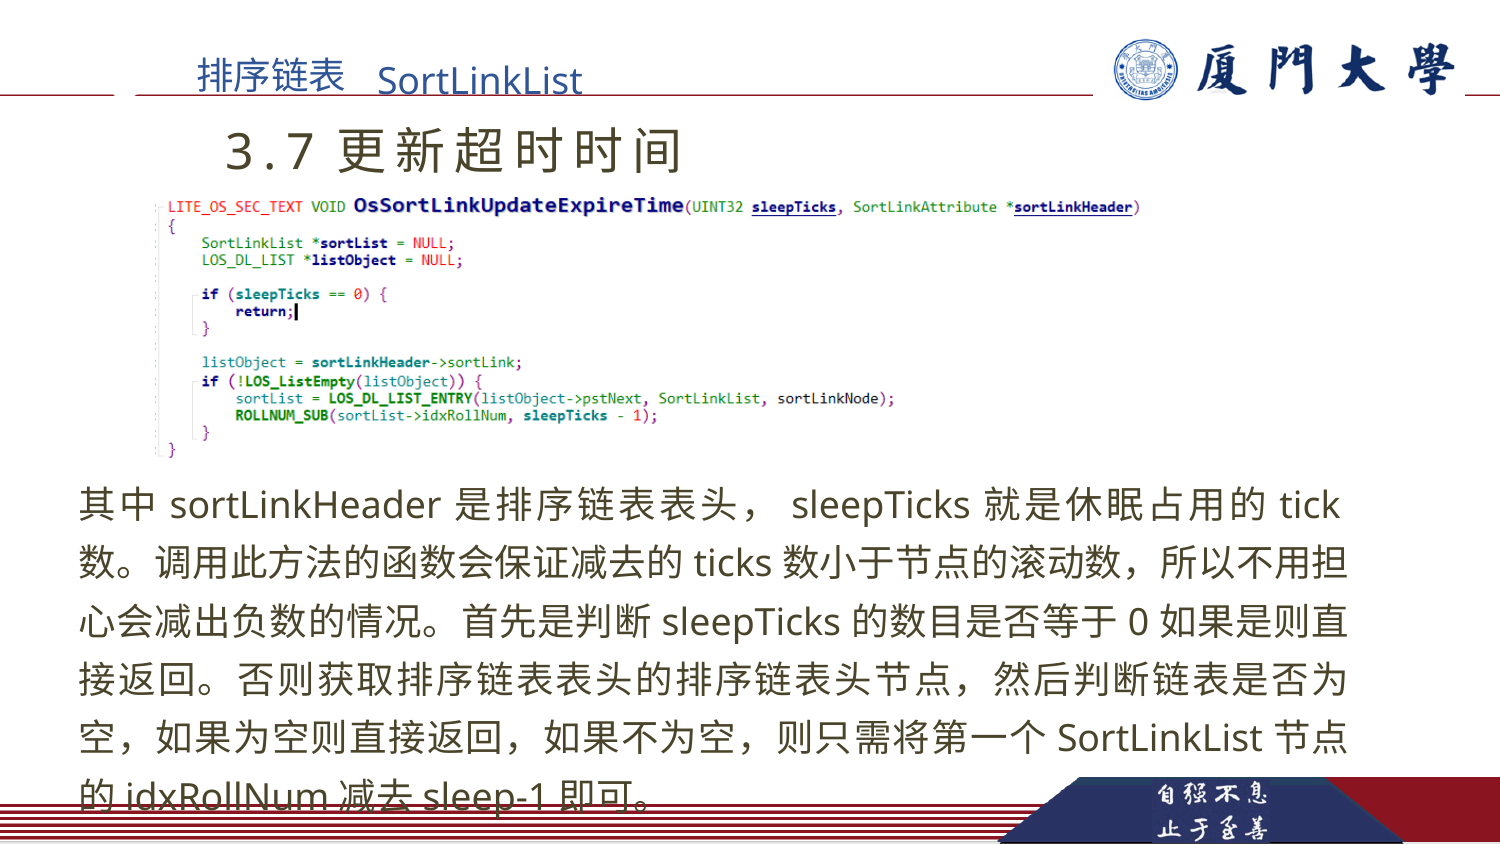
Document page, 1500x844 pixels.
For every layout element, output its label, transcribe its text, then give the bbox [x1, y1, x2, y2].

text_box 排序链表 [184, 46, 358, 103]
text_box 其中sortLinkHeader是排序链表表头，sleepTicks就是休眠占用的tick数。调⽤此⽅法的函数会保证减去的ticks数⼩于节点的滚动数，所以不⽤担⼼会减出负数的情况。⾸先是判断sleepTicks的数⽬是否等于0如果是则直接返回。否则获取排序链表表头的排序链表头节点，然后判断链表是否为空，如果为空则直接返回，如果不为空，则只需将第⼀个SortLinkList节点的idxRollNum减去sleep-1即可。 [67, 461, 1361, 824]
text_box SortLinkList [365, 51, 605, 108]
text_box 3.7更新超时时间 [214, 114, 1309, 186]
picture [0, 0, 1500, 844]
text_box 3 [96, 31, 160, 117]
